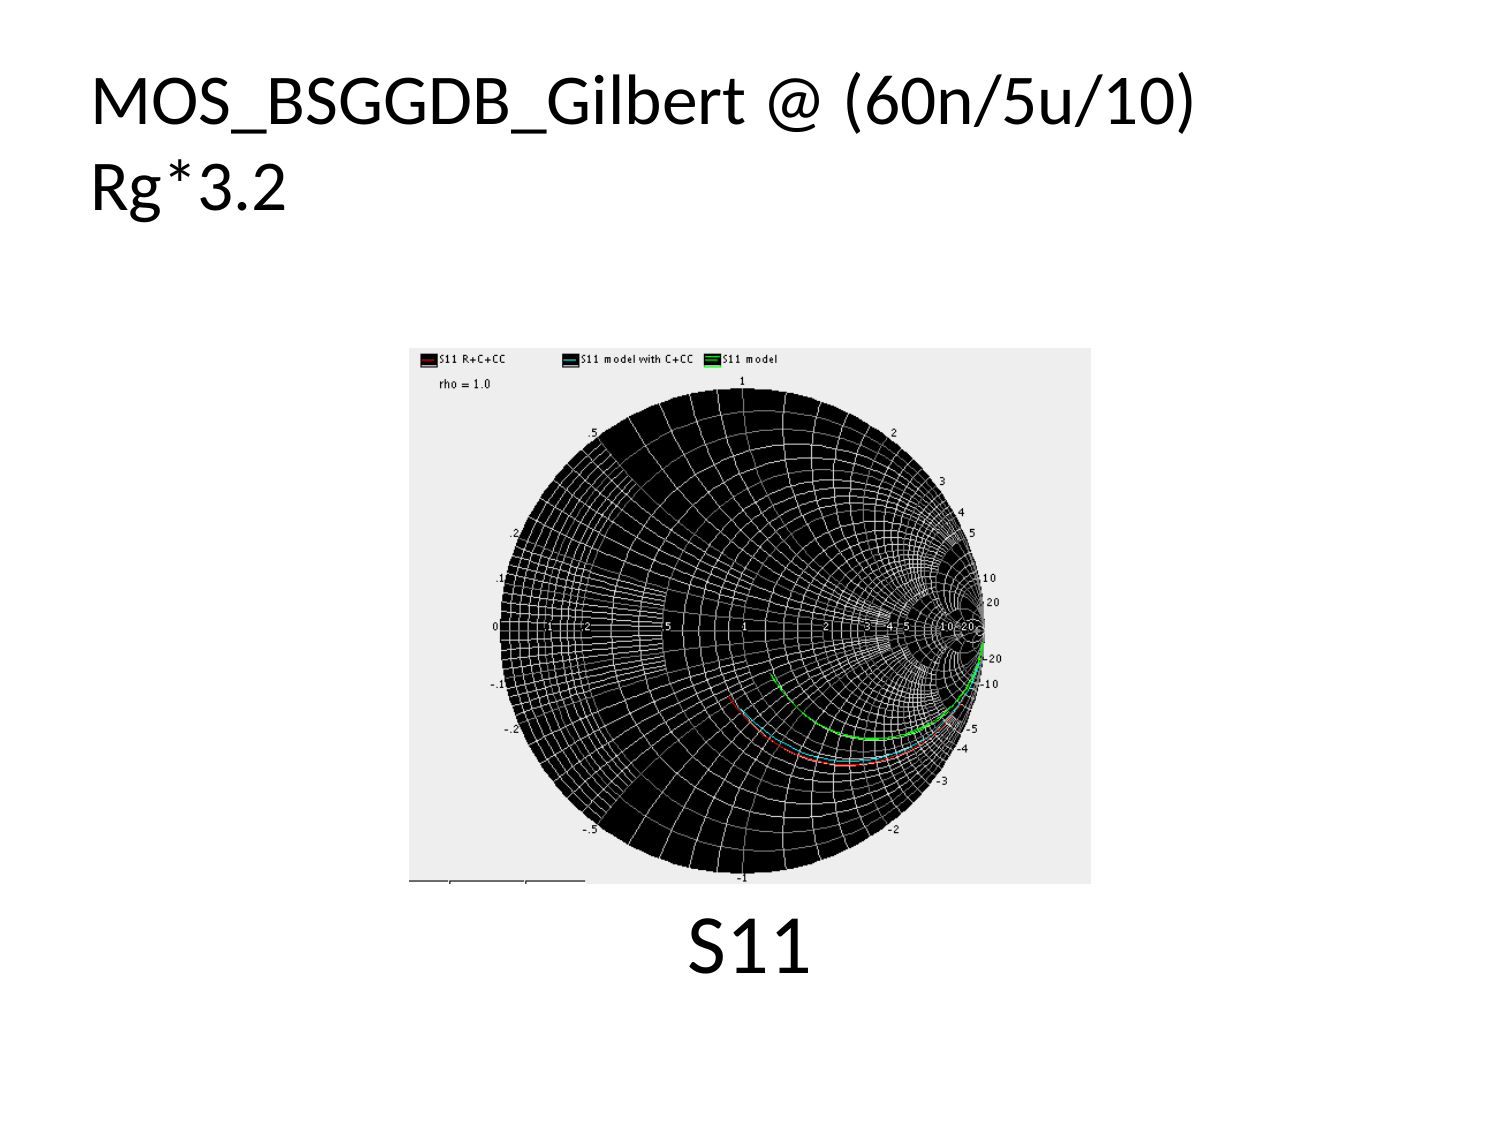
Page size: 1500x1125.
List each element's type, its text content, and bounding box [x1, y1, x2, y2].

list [408, 348, 1091, 885]
title MOS_BSGGDB_Gilbert @ (60n/5u/10) Rg*3.2 [75, 45, 1425, 233]
text_box S11 [676, 893, 824, 997]
